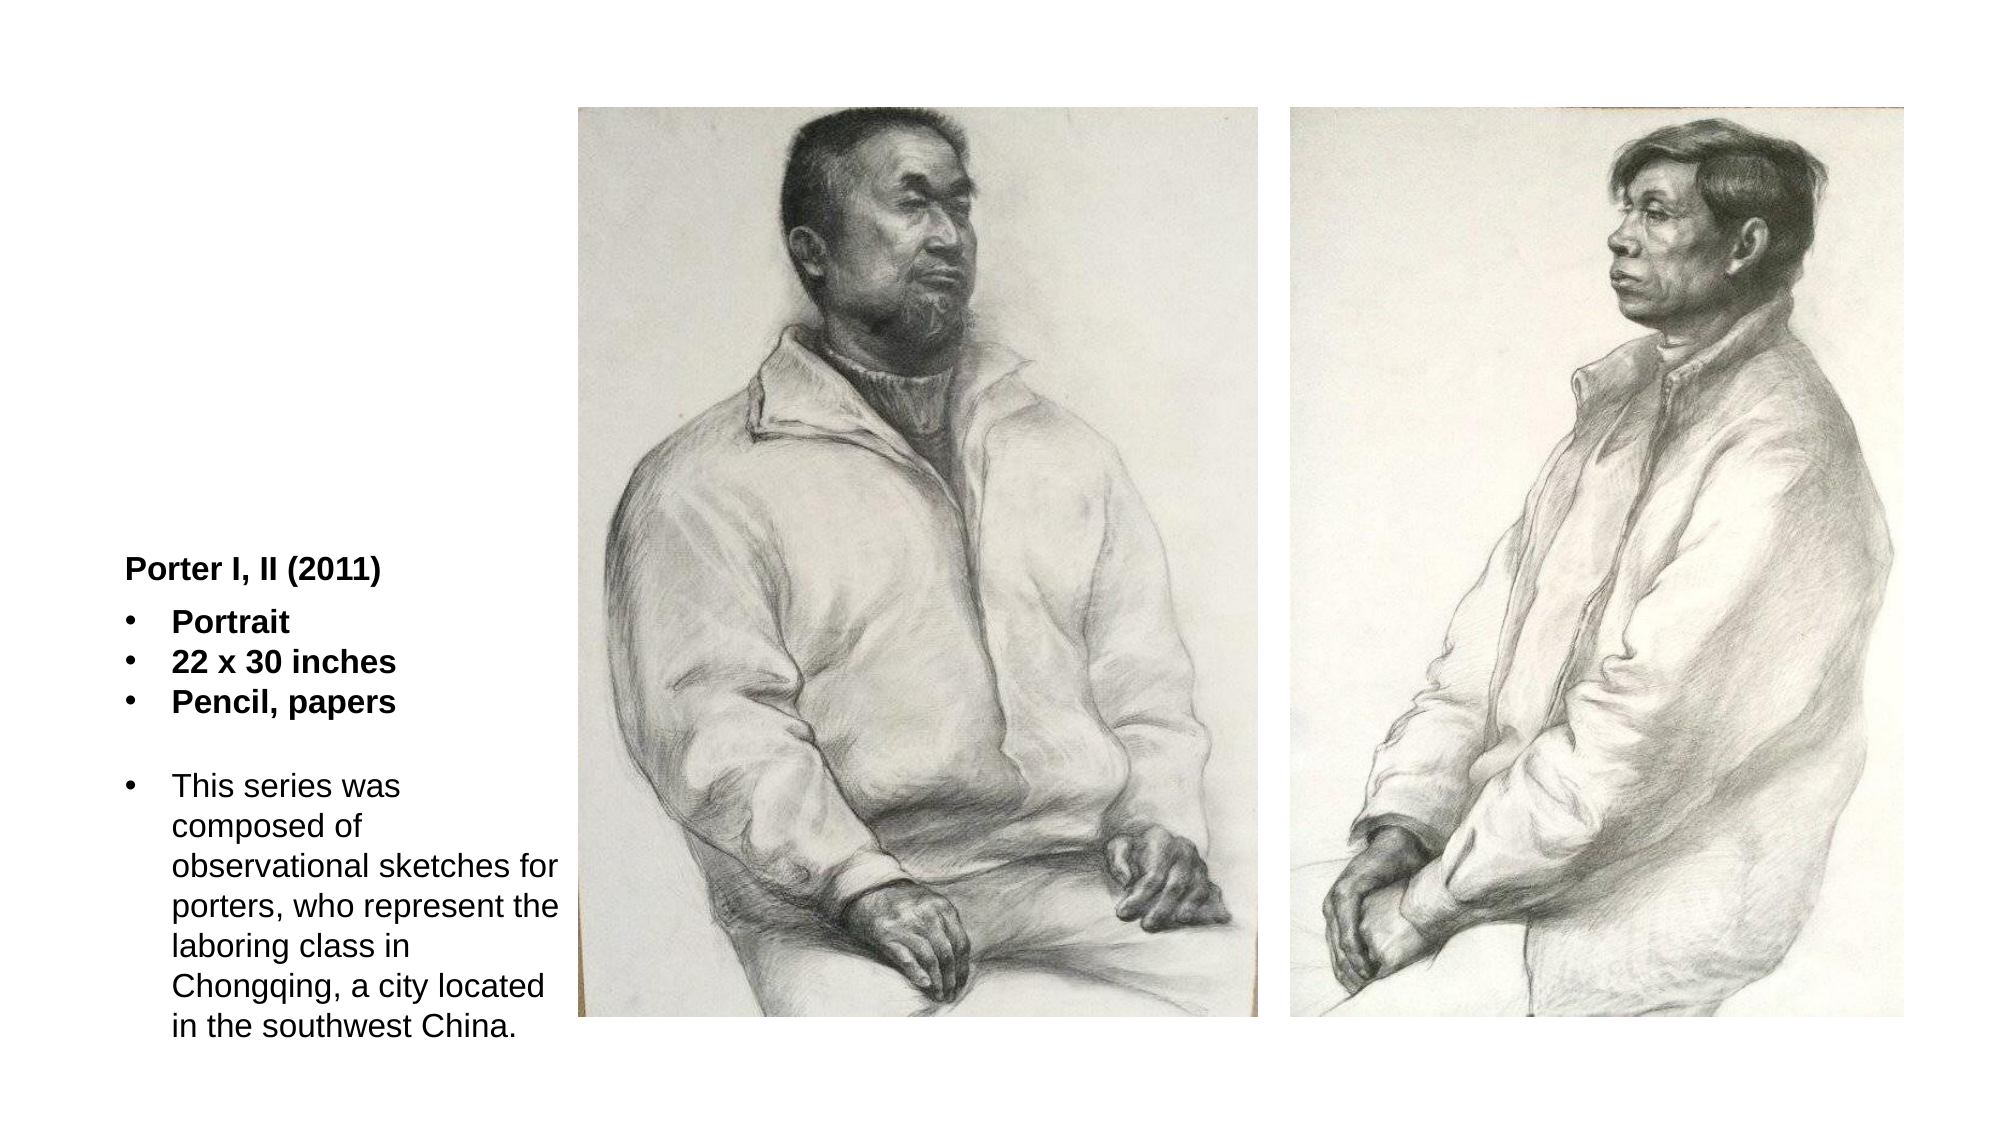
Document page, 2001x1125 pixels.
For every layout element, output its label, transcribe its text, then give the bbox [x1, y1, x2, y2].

text_box Porter I, II (2011) Portrait 22 x 30 inches Pencil, papers This series was composed of observational sketches for porters, who represent the laboring class in Chongqing, a city located in the southwest China. [109, 539, 579, 1052]
picture [1290, 107, 1905, 1018]
picture [577, 107, 1258, 1018]
